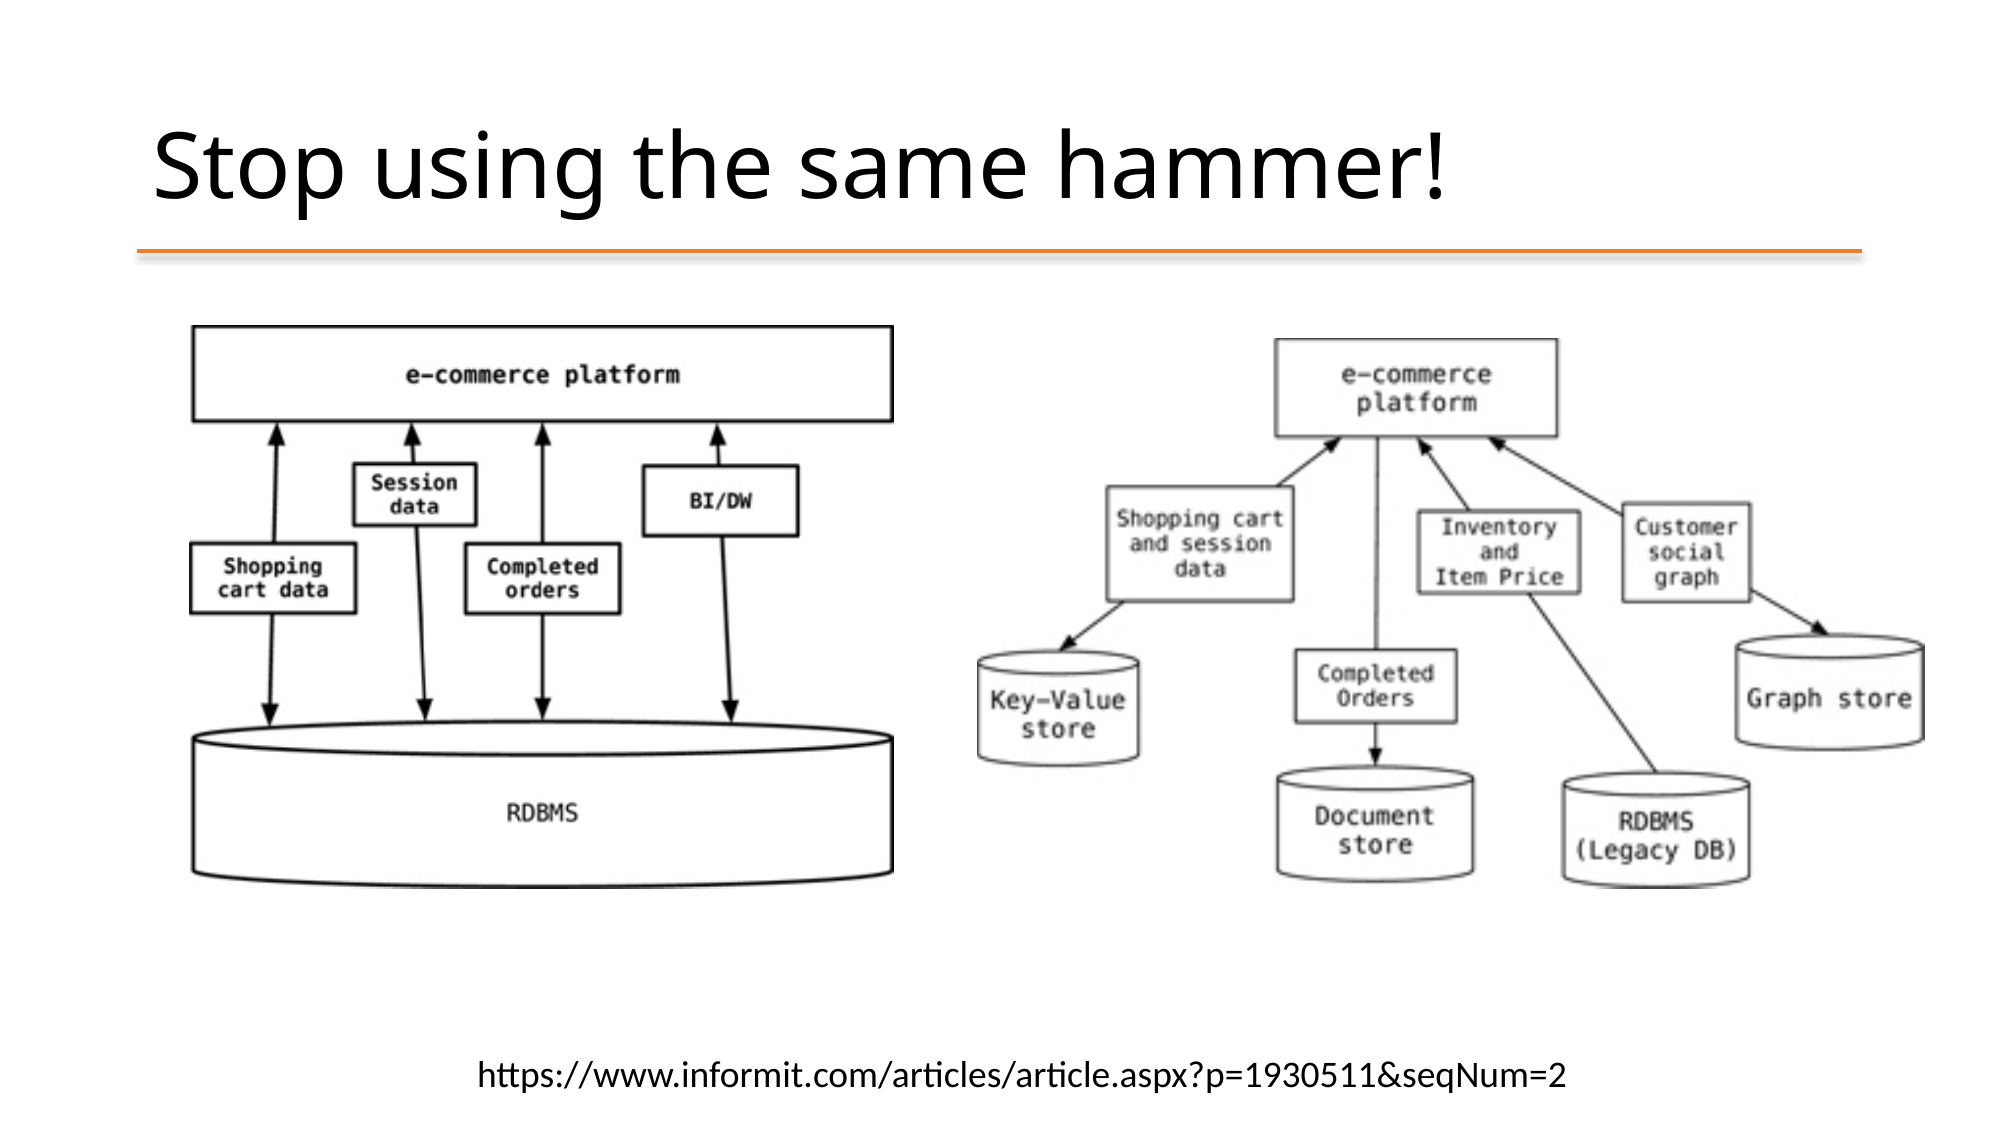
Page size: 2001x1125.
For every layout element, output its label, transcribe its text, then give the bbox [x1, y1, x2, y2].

text_box https://www.informit.com/articles/article.aspx?p=1930511&seqNum=2 [462, 1042, 1732, 1103]
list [189, 325, 894, 889]
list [977, 338, 1925, 889]
title Stop using the same hammer! [137, 59, 1863, 278]
